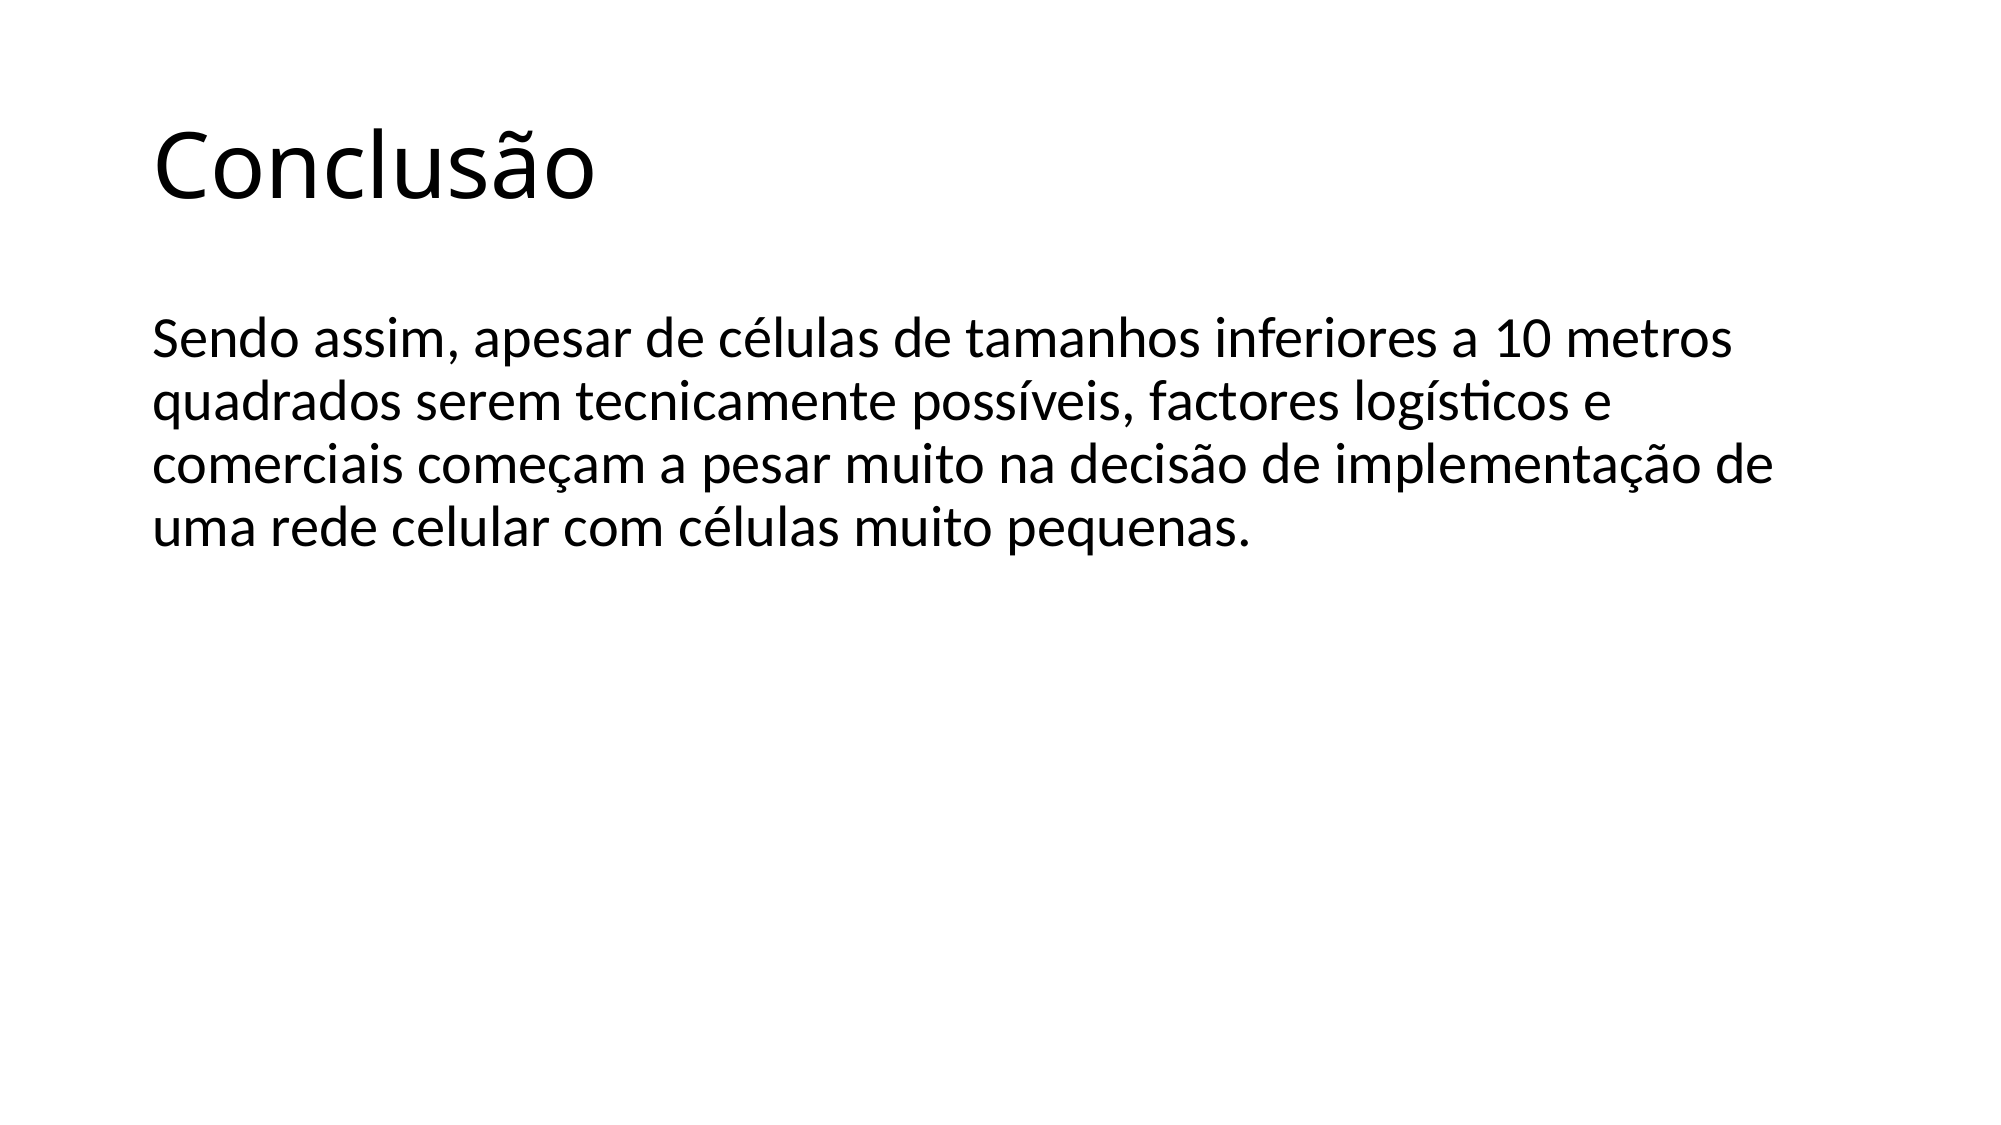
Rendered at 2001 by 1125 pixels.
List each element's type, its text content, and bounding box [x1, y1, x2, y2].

list Sendo assim, apesar de células de tamanhos inferiores a 10 metros quadrados serem tecnicamente possíveis, factores logísticos e comerciais começam a pesar muito na decisão de implementação de uma rede celular com células muito pequenas. [137, 299, 1863, 1014]
title Conclusão [137, 59, 1863, 278]
